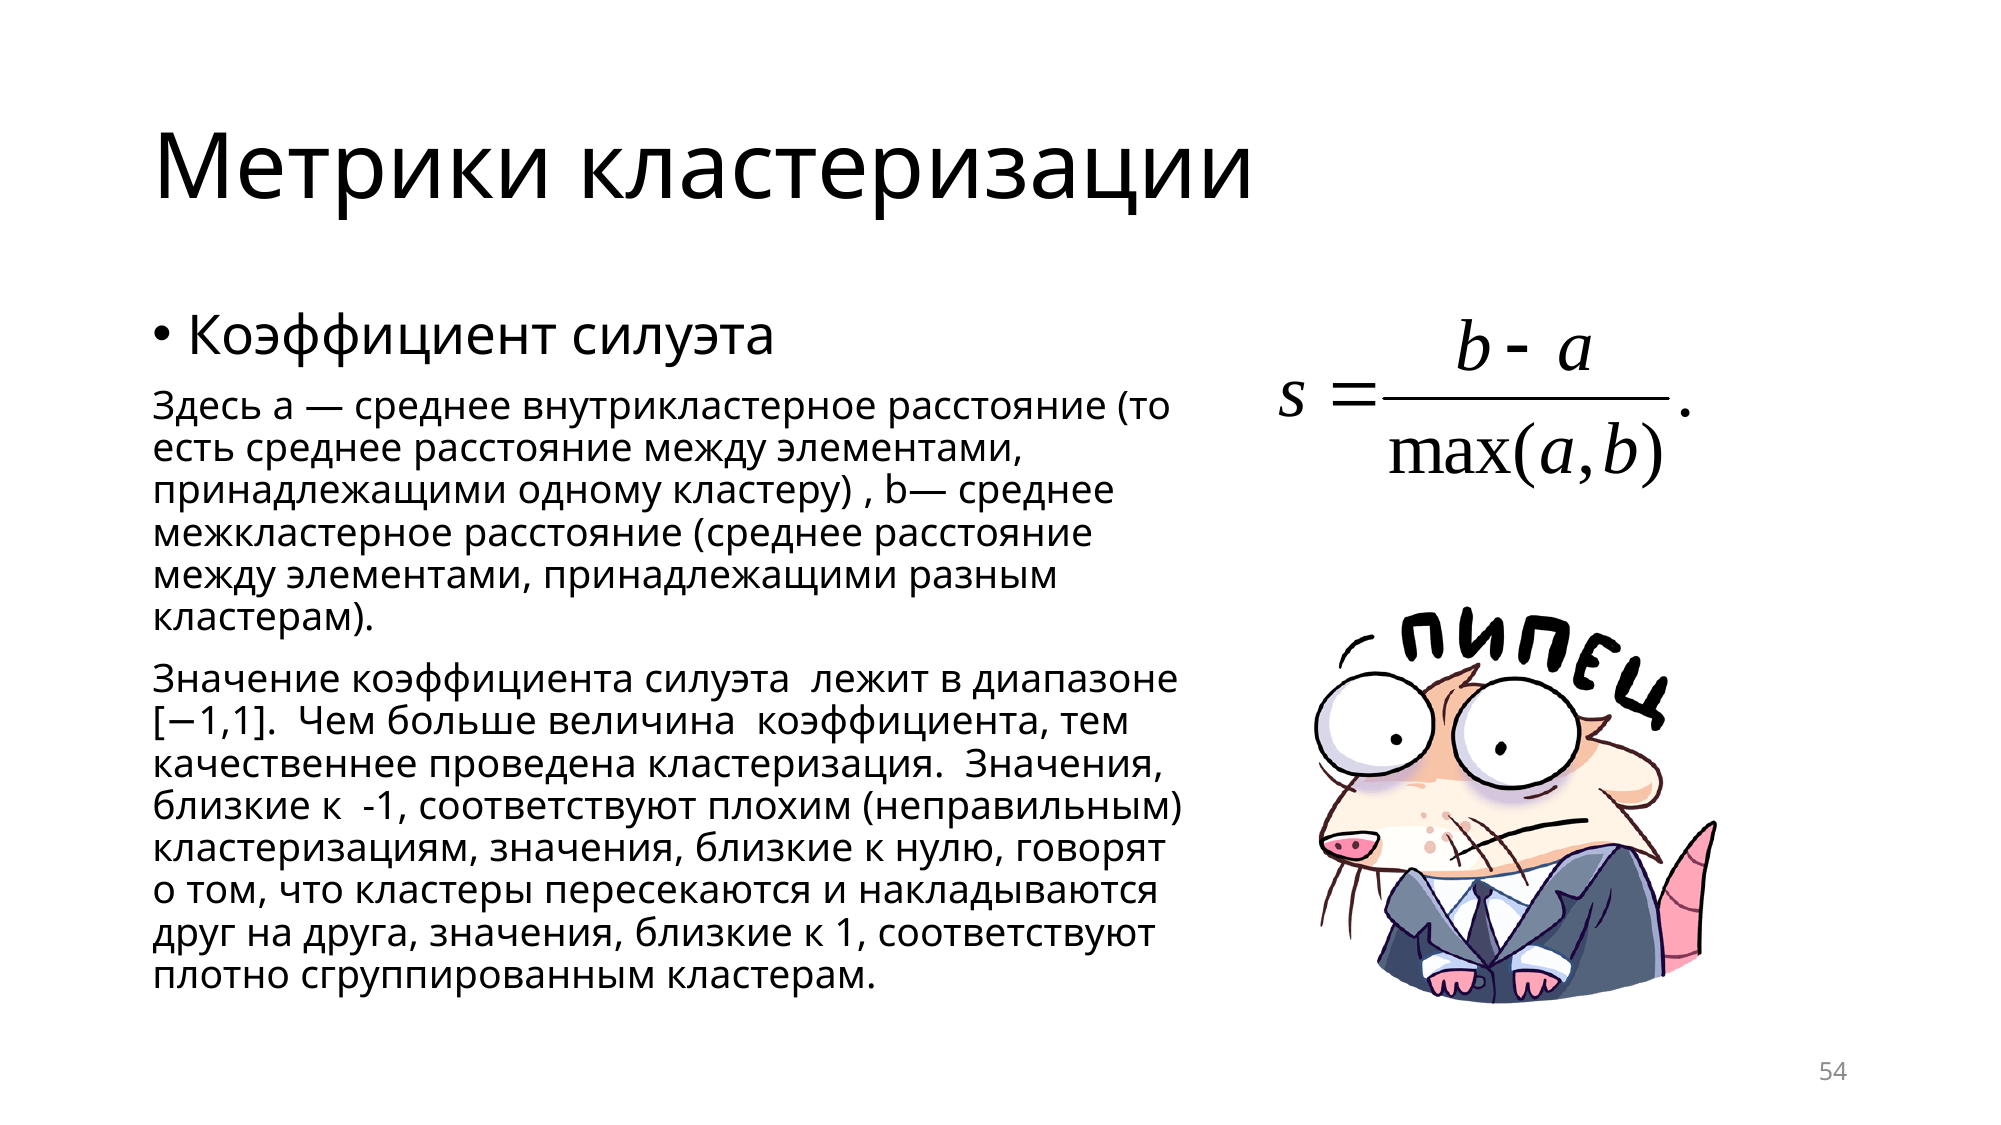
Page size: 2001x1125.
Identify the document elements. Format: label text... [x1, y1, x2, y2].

picture [1305, 594, 1724, 1014]
slide_number 54 [1412, 1042, 1863, 1103]
title Метрики кластеризации [137, 59, 1863, 278]
picture [1265, 299, 1705, 501]
list Коэффициент силуэта Здесь a — среднее внутрикластерное расстояние (то есть среднее расстояние между элементами, принадлежащими одному кластеру) , b— среднее межкластерное расстояние (cреднее расстояние между элементами, принадлежащими разным кластерам). Значение коэффициента силуэта лежит в диапазоне [−1,1]. Чем больше величина коэффициента, тем качественнее проведена кластеризация. Значения, близкие к -1, соответствуют плохим (неправильным) кластеризациям, значения, близкие к нулю, говорят о том, что кластеры пересекаются и накладываются друг на друга, значения, близкие к 1, соответствуют плотно сгруппированным кластерам. [137, 299, 1206, 1014]
